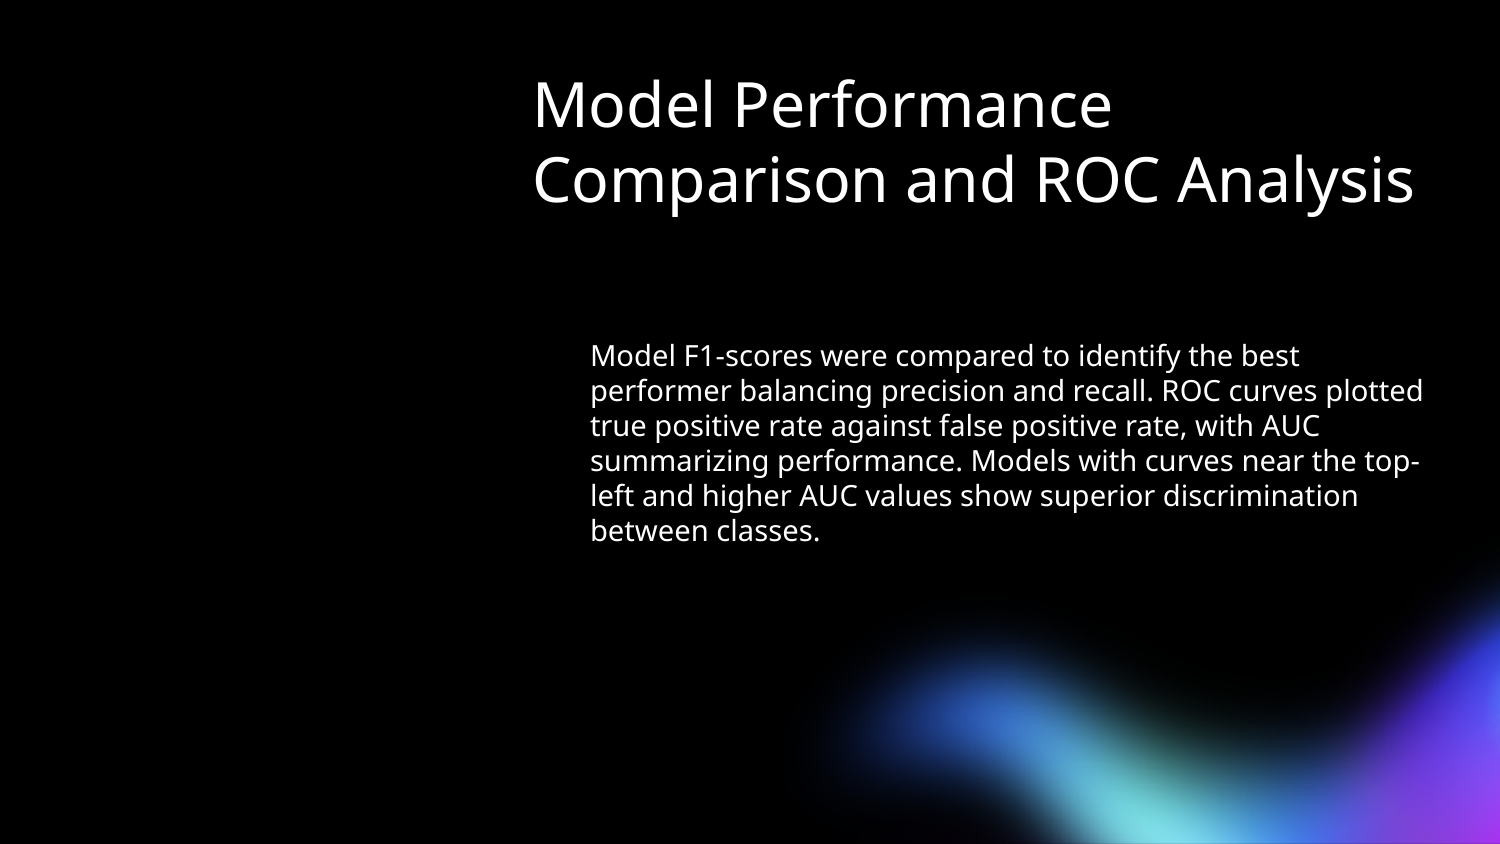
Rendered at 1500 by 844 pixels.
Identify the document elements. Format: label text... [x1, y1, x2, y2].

list Model F1-scores were compared to identify the best performer balancing precision and recall. ROC curves plotted true positive rate against false positive rate, with AUC summarizing performance. Models with curves near the top-left and higher AUC values show superior discrimination between classes. [575, 321, 1454, 788]
title Model Performance Comparison and ROC Analysis [517, 50, 1488, 288]
picture [0, 0, 1500, 844]
